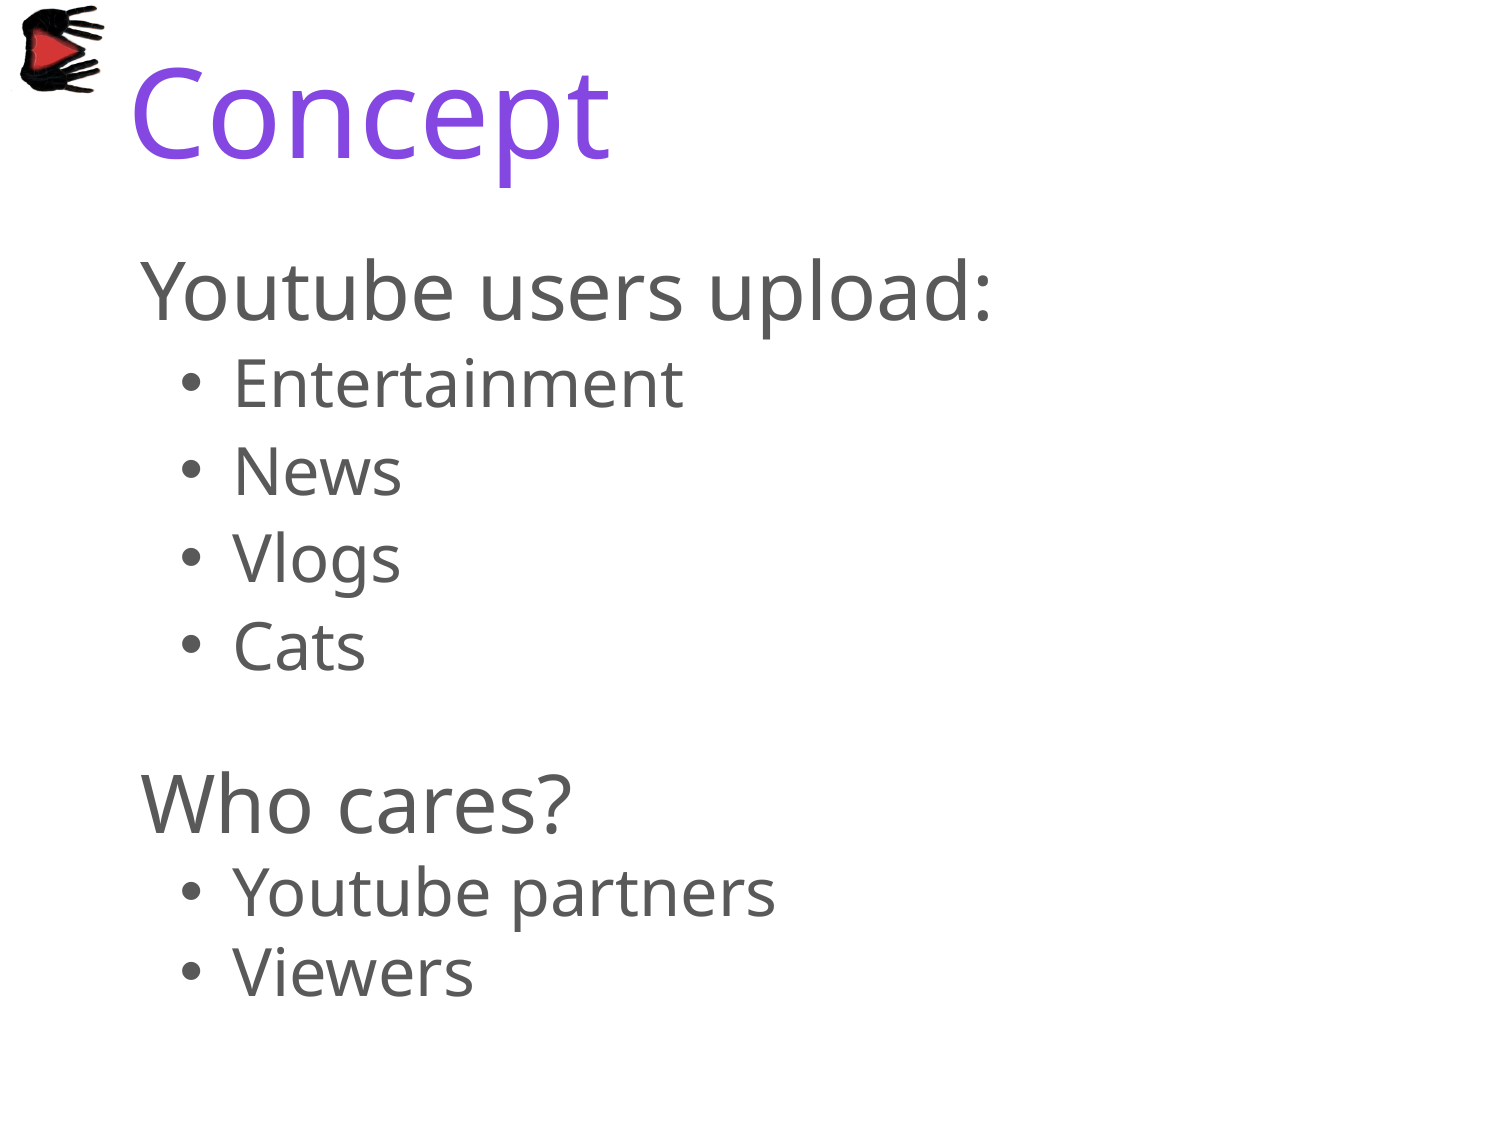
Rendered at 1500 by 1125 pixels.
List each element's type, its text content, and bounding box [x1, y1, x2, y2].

text_box Youtube users upload: [124, 212, 1400, 312]
text_box Entertainment [124, 312, 1400, 399]
text_box Who cares? Youtube partners Viewers [124, 713, 1400, 1063]
picture [0, 0, 113, 101]
text_box News [124, 399, 1400, 487]
text_box Vlogs [124, 487, 1400, 574]
text_box Concept [112, 12, 1388, 204]
text_box Cats [124, 574, 1400, 713]
